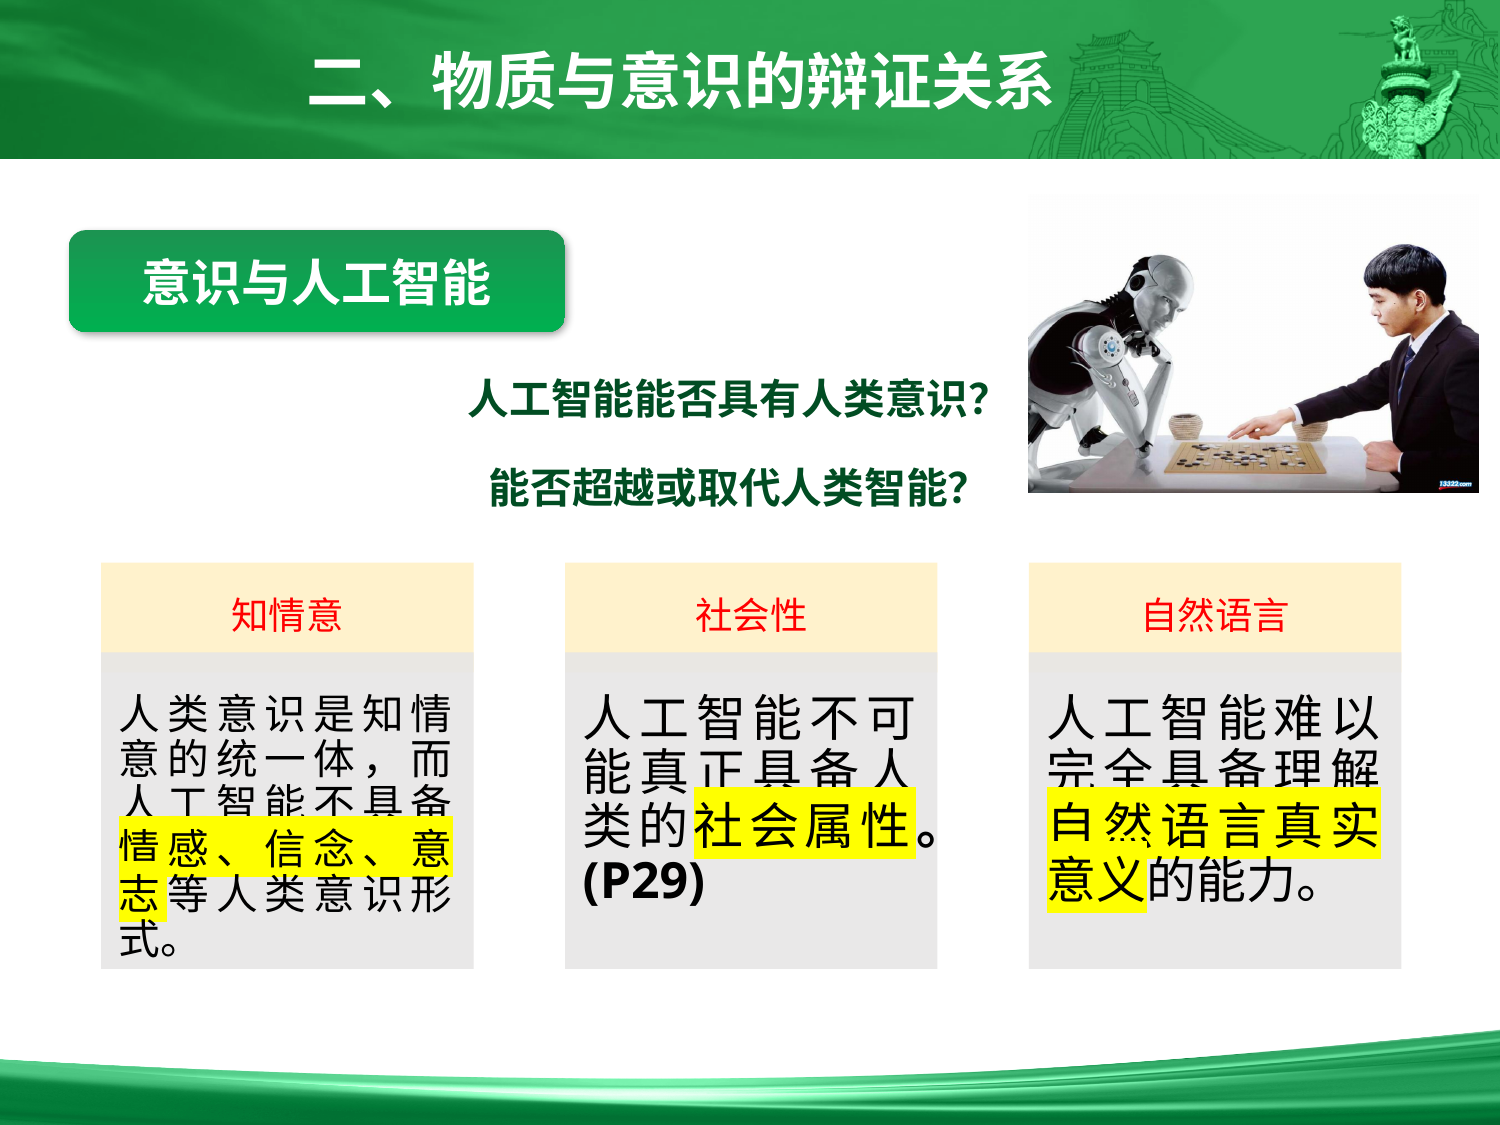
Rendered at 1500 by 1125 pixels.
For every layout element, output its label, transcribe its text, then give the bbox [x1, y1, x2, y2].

text_box 意识与人工智能 [68, 229, 566, 333]
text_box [565, 562, 938, 969]
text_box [101, 562, 474, 969]
text_box 人工智能能否具有人类意识？ 能否超越或取代人类智能？ [209, 355, 1269, 520]
picture [0, 1027, 1500, 1125]
picture [0, 0, 1500, 159]
text_box 二、物质与意识的辩证关系 [0, 34, 1364, 125]
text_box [1028, 562, 1402, 969]
picture [1028, 194, 1479, 493]
